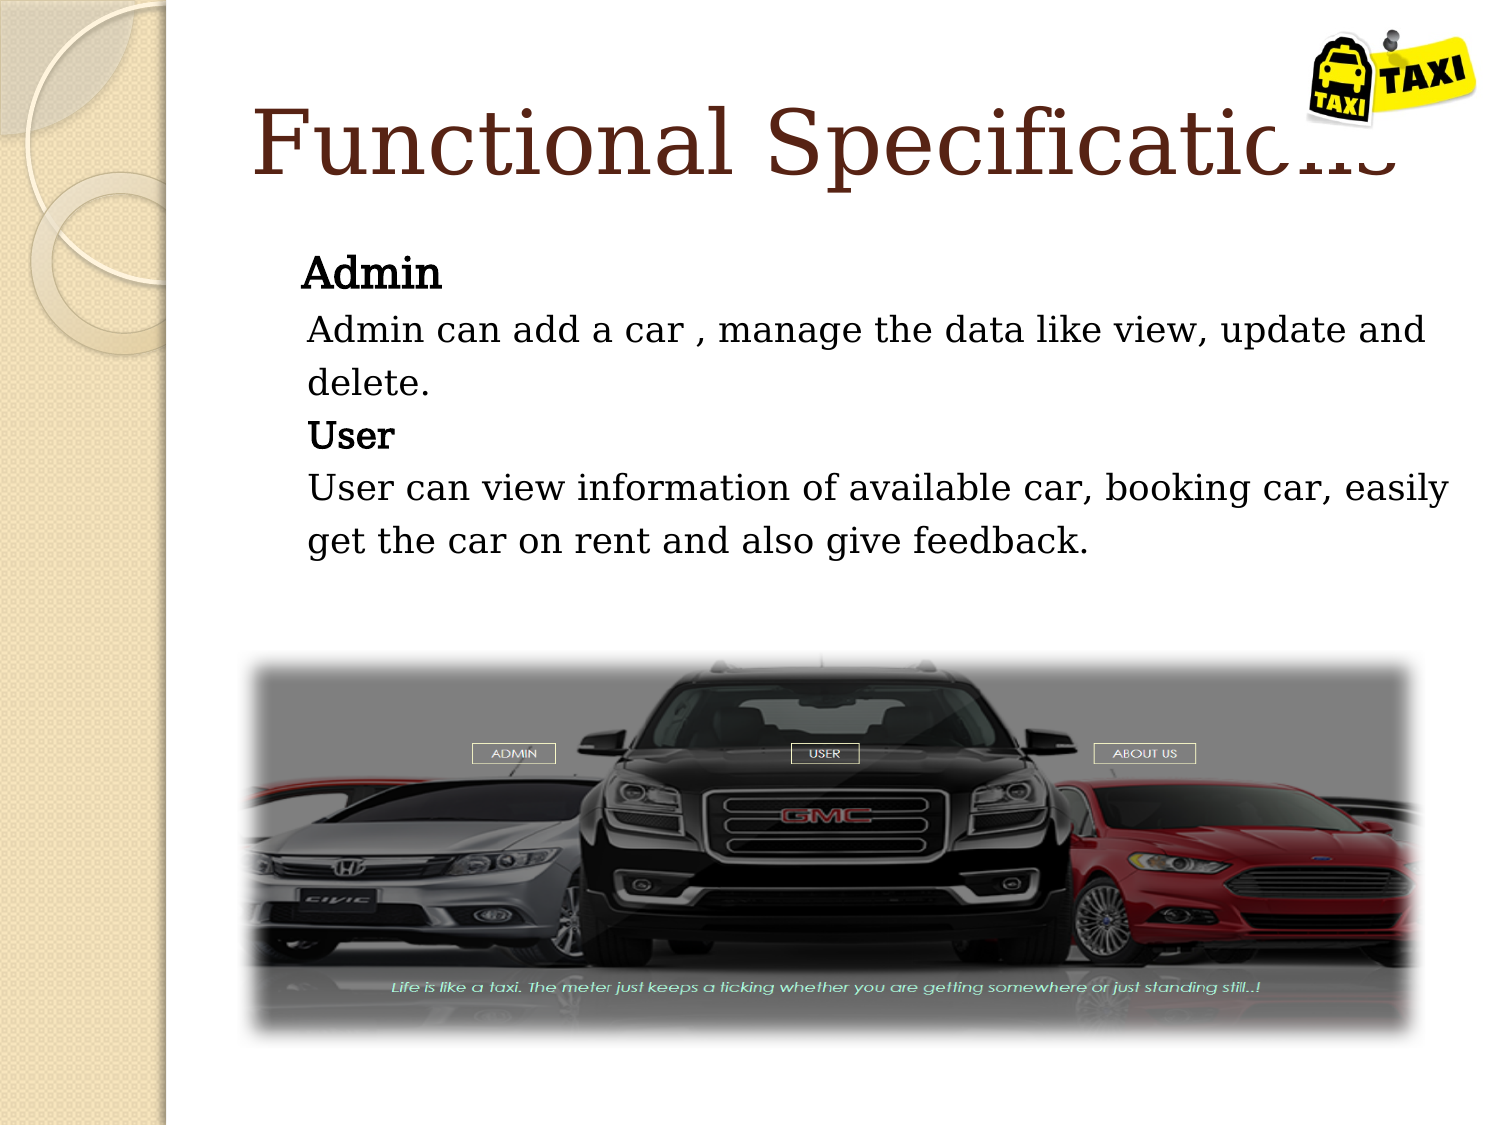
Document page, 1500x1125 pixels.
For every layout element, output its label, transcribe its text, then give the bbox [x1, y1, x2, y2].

picture [1274, 0, 1500, 163]
title Functional Specifications [235, 45, 1466, 233]
list Admin Admin can add a car , manage the data like view, update and delete. User User can view information of available car, booking car, easily get the car on rent and also give feedback. [235, 237, 1466, 638]
picture [237, 649, 1426, 1049]
